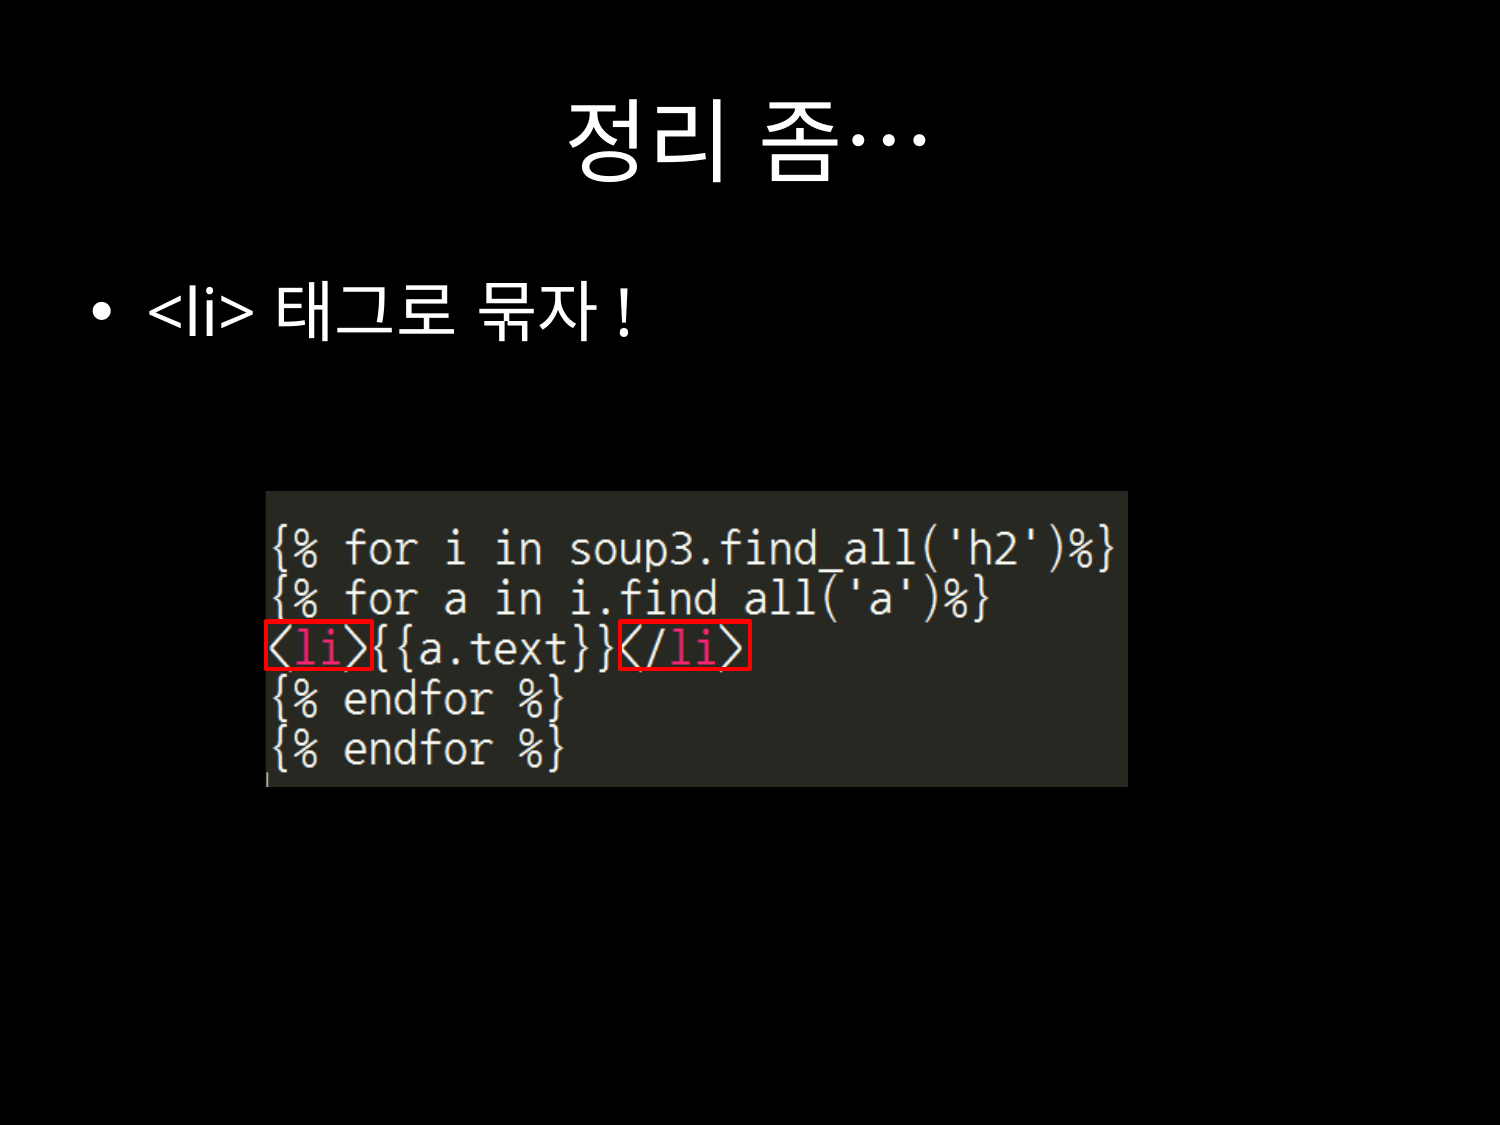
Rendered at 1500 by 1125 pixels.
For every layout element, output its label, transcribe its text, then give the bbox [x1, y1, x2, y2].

list <li>태그로 묶자! [75, 262, 1425, 1005]
picture [265, 491, 1129, 788]
title 정리 좀… [75, 45, 1425, 233]
